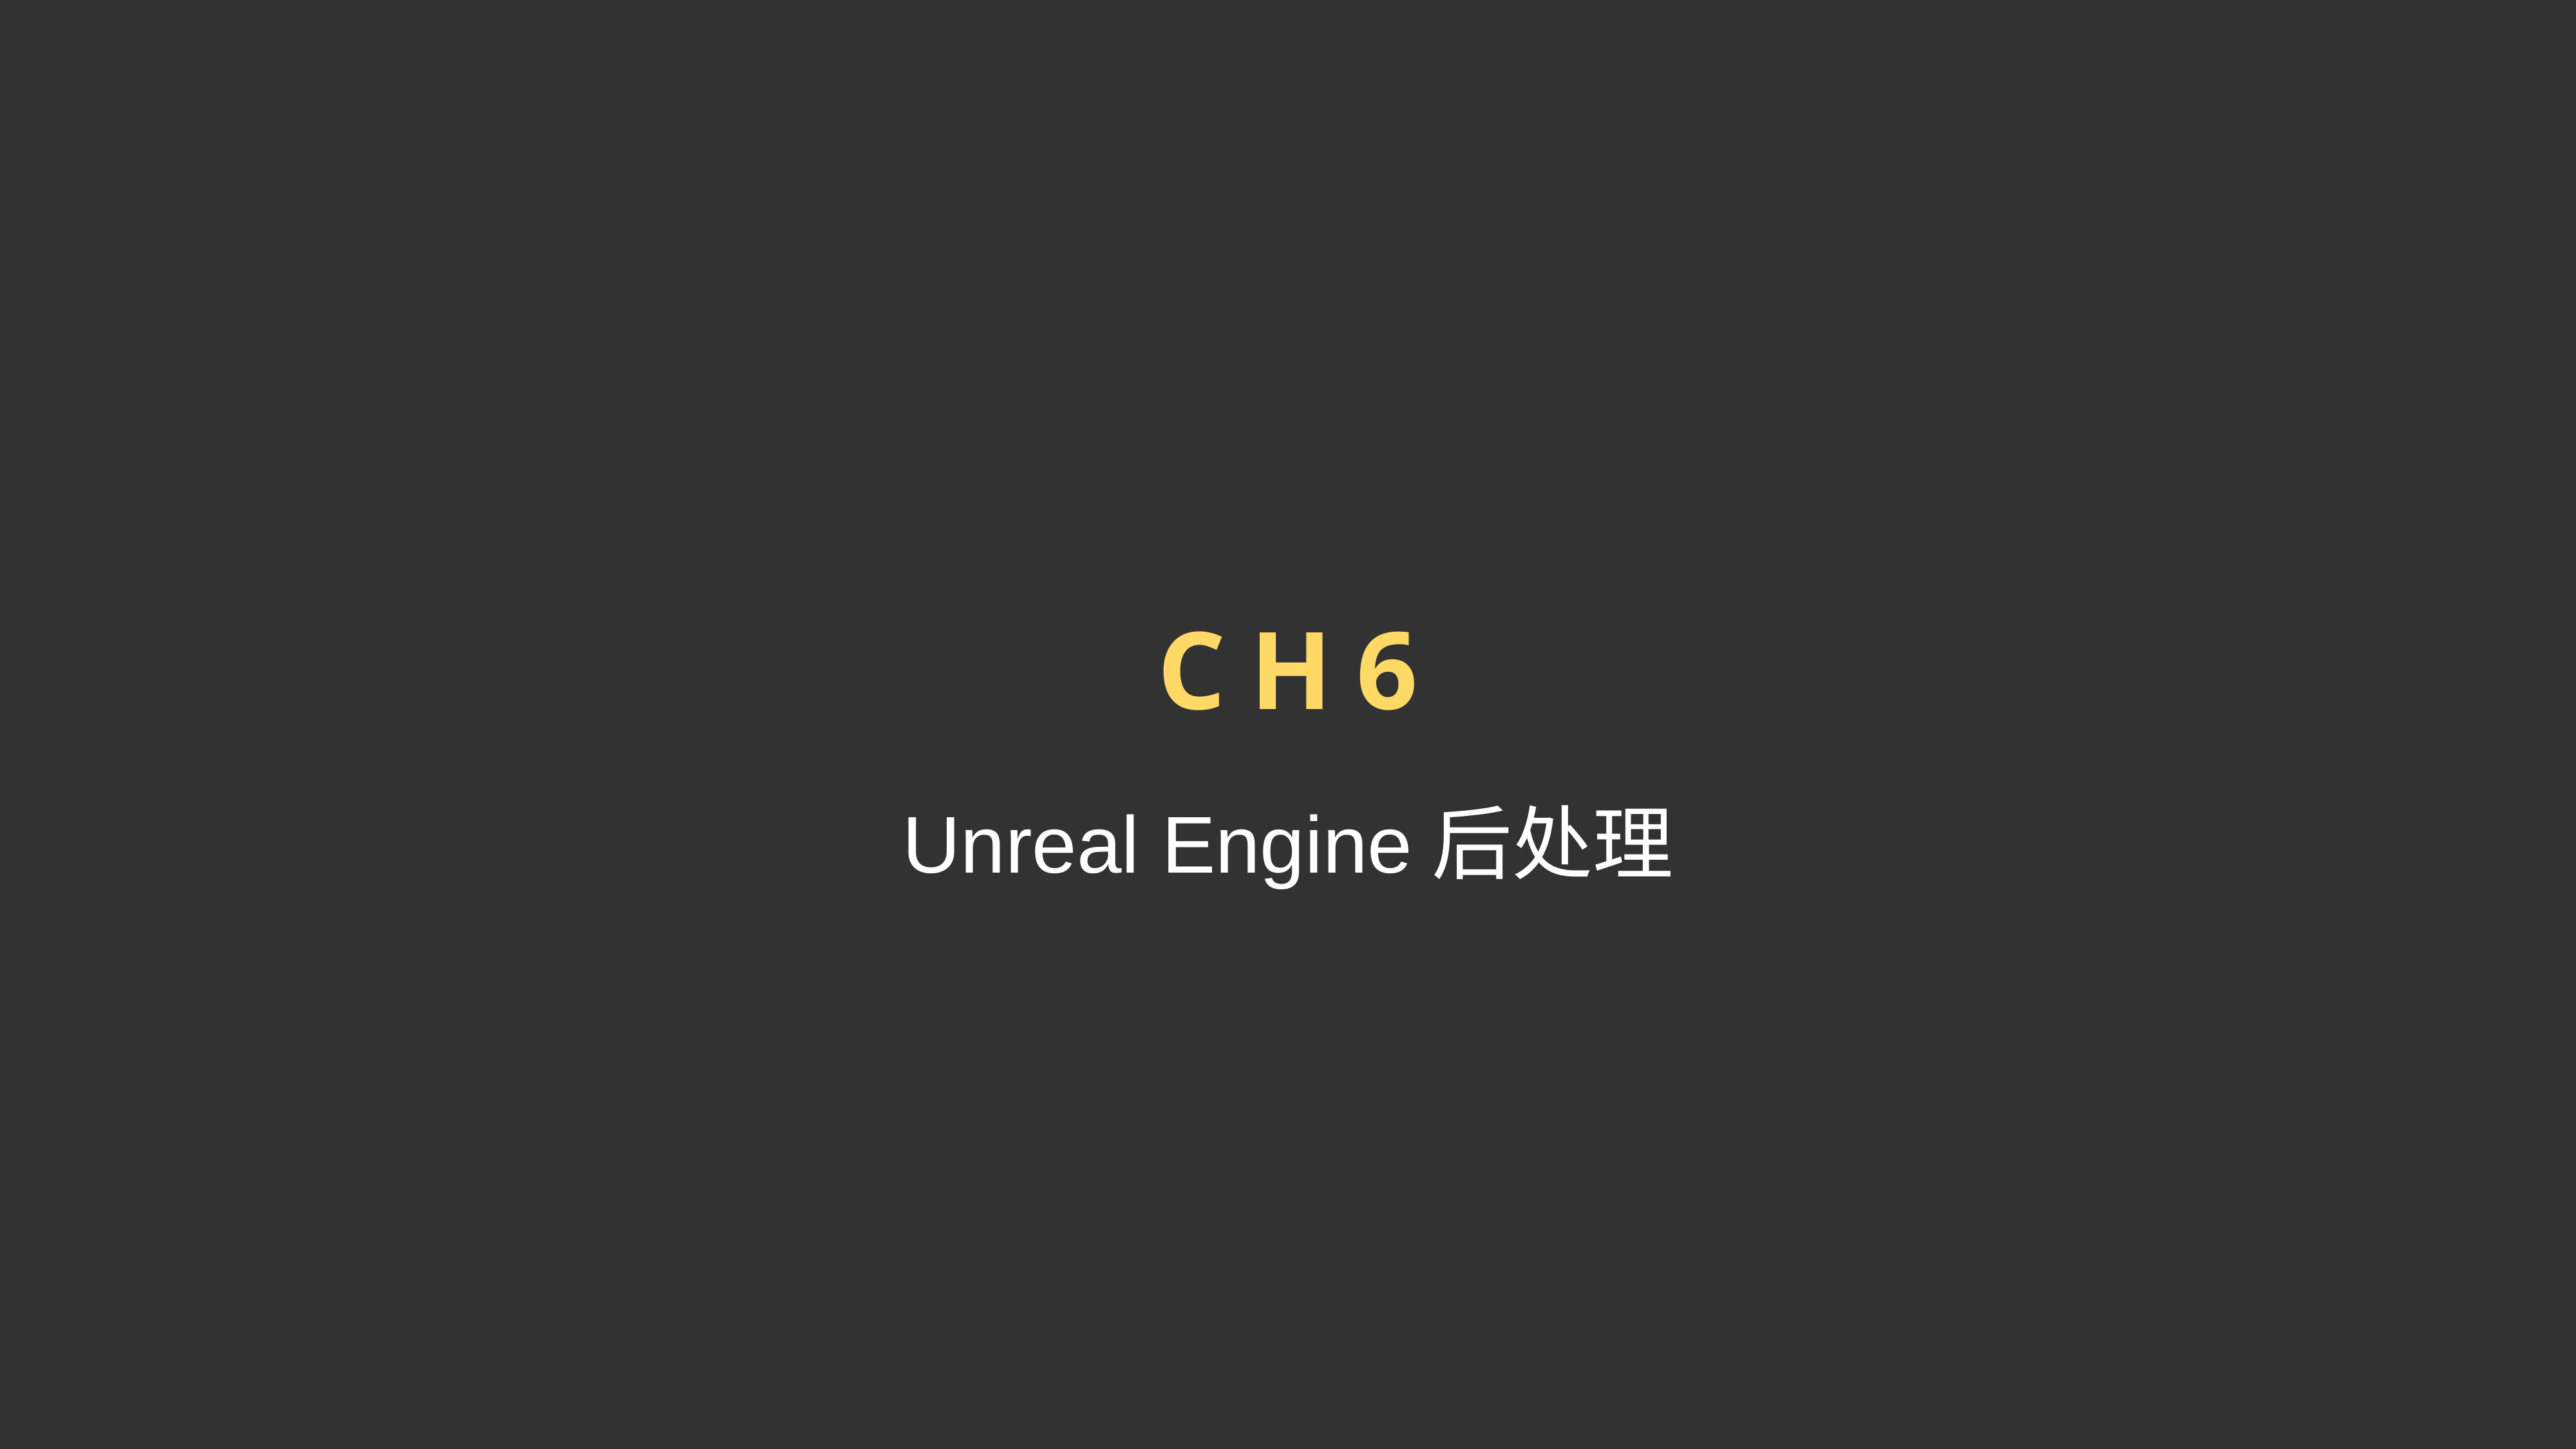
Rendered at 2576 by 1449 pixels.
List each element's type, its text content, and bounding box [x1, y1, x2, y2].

text_box Unreal Engine后处理 [461, 786, 2115, 895]
text_box ch6 [1152, 596, 1424, 736]
